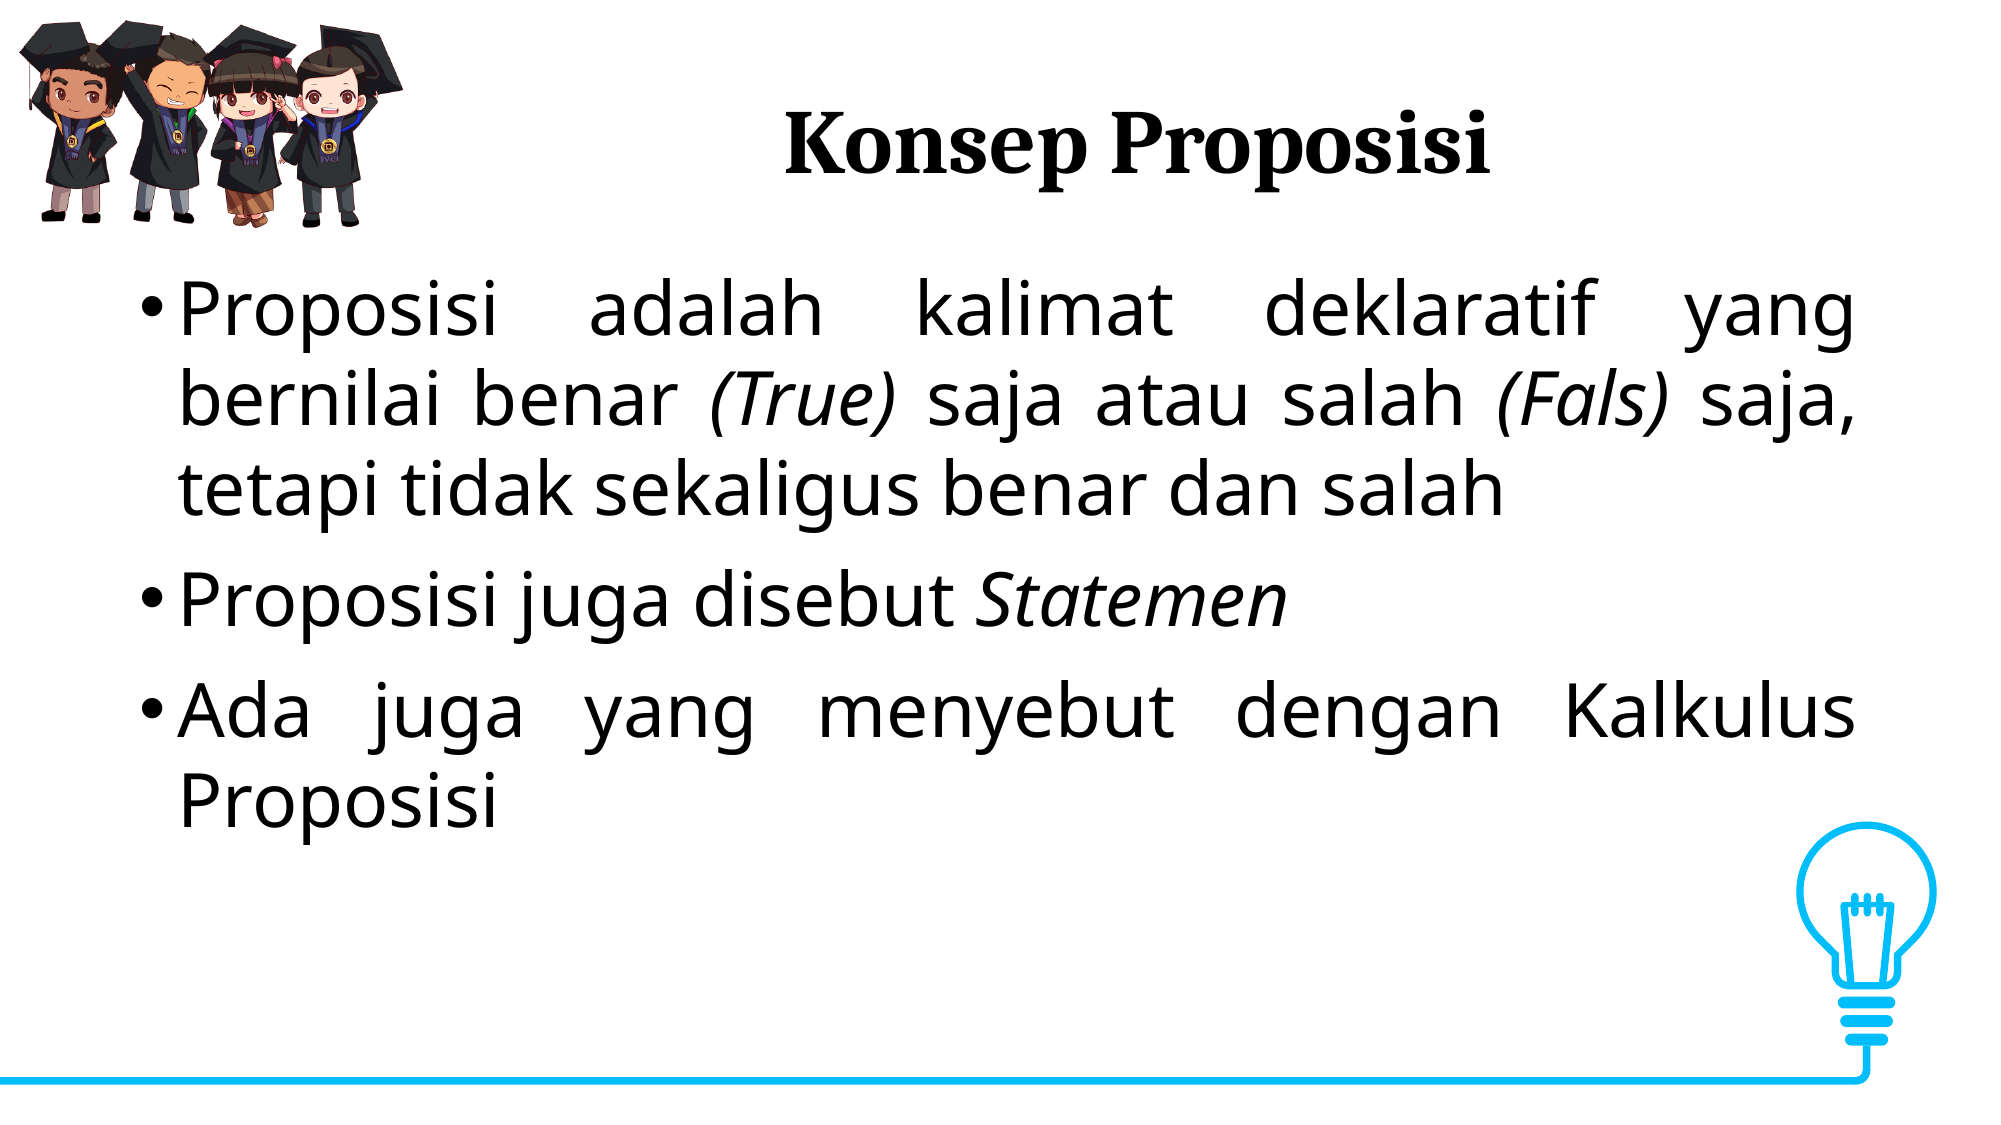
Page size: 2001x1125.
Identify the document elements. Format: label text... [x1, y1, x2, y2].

list Proposisi adalah kalimat deklaratif yang bernilai benar (True) saja atau salah (Fals) saja, tetapi tidak sekaligus benar dan salah Proposisi juga disebut Statemen Ada juga yang menyebut dengan Kalkulus Proposisi [124, 253, 1874, 1083]
title Konsep Proposisi [402, 59, 1874, 228]
picture [19, 20, 403, 228]
